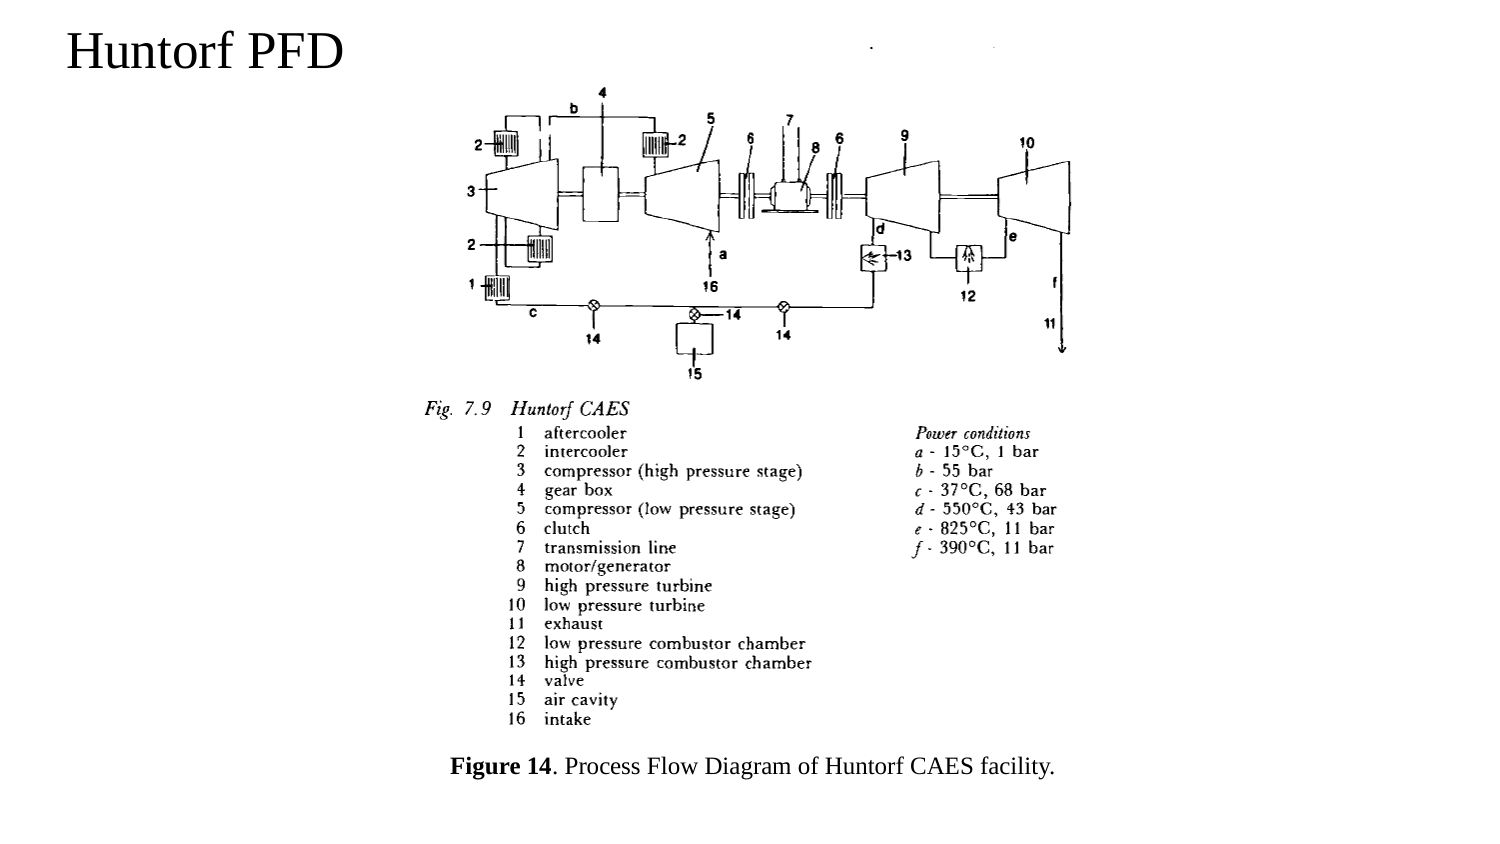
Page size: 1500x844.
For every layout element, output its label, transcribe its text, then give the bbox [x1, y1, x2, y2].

picture [390, 47, 1110, 743]
text_box Figure 14. Process Flow Diagram of Huntorf CAES facility. [435, 749, 1110, 822]
title Huntorf PFD [51, 0, 1449, 95]
